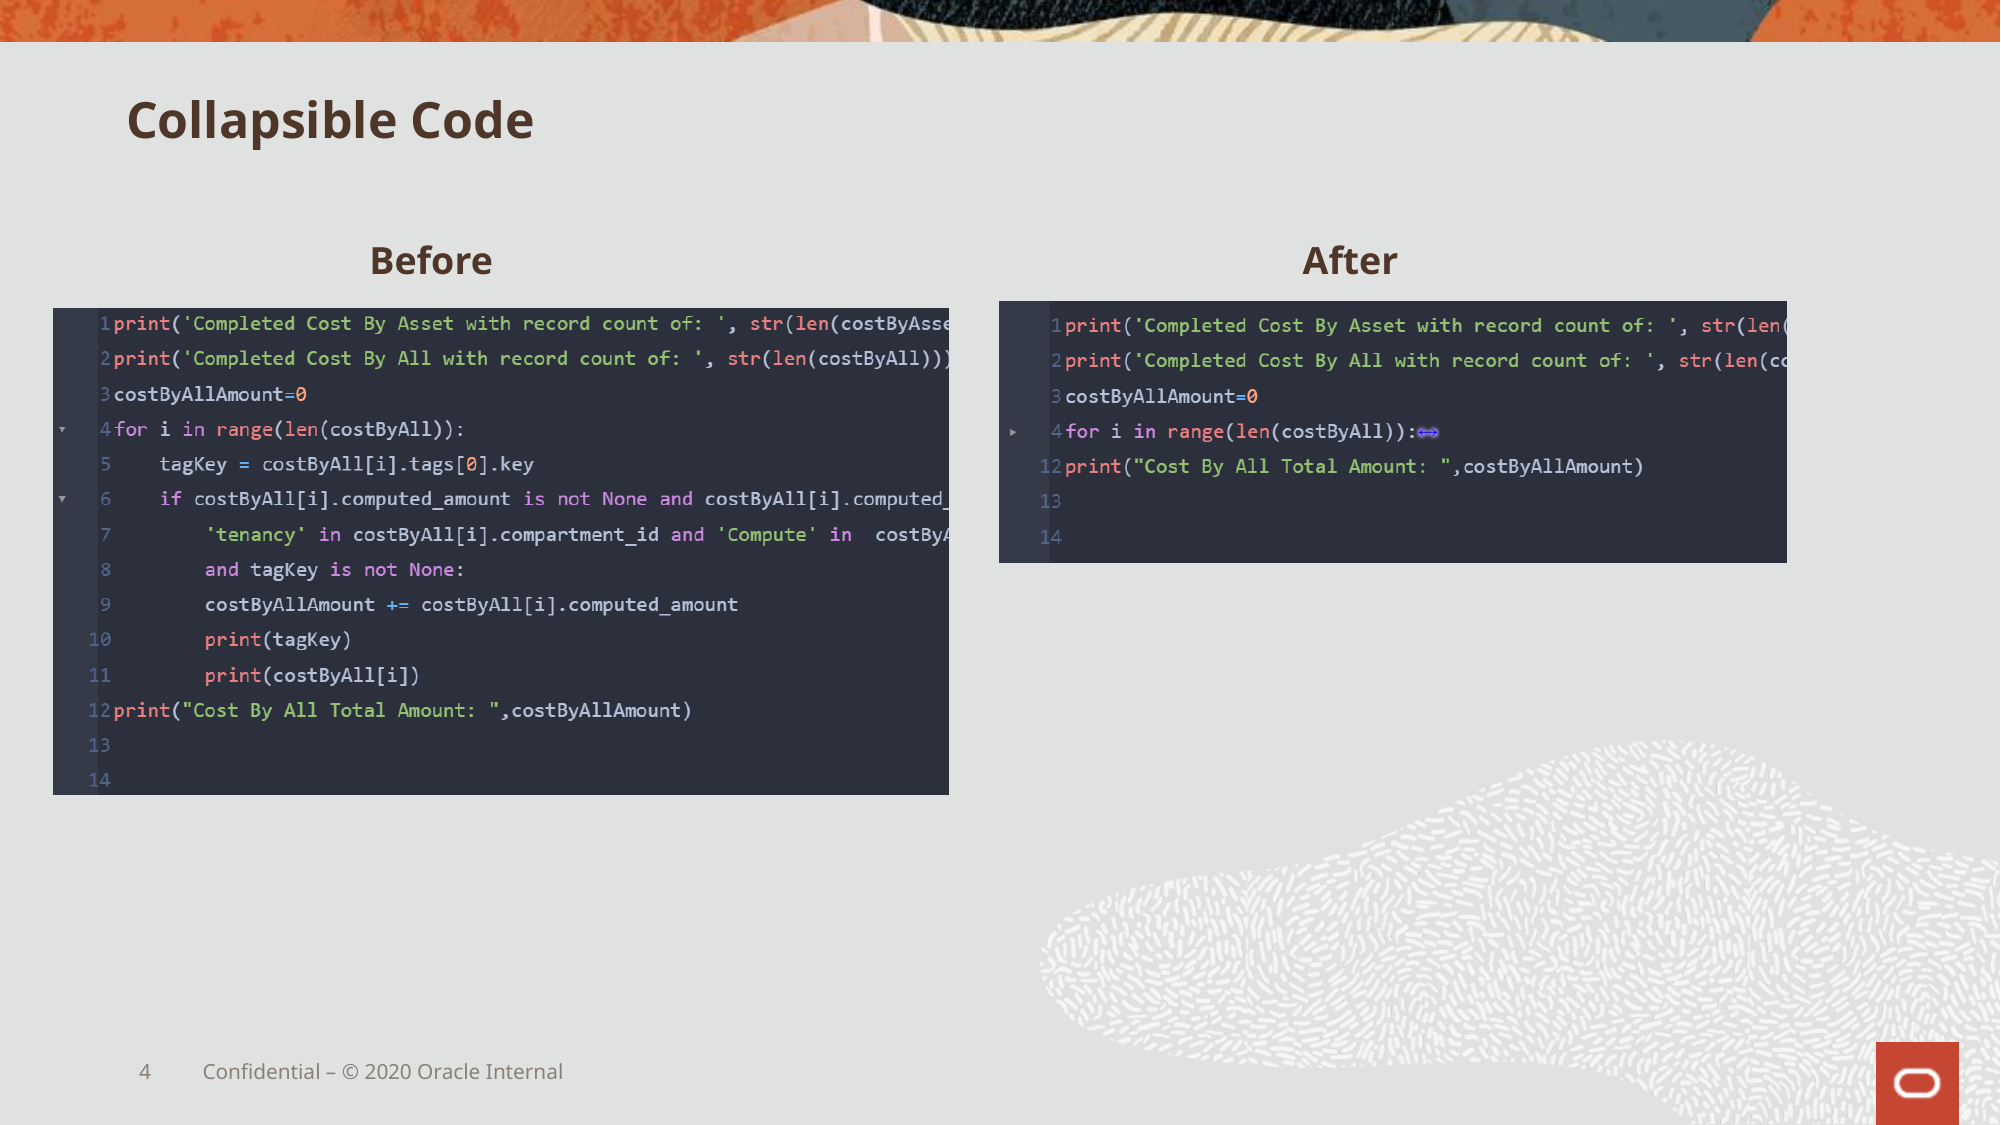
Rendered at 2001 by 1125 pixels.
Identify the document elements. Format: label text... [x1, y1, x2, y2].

footer Confidential – © 2020 Oracle Internal [188, 1042, 863, 1103]
slide_number 4 [124, 1042, 188, 1103]
text_box After [1287, 229, 1629, 290]
title Collapsible Code [126, 53, 1748, 157]
picture [999, 301, 1787, 563]
text_box Before [354, 229, 696, 290]
picture [0, 0, 2000, 42]
picture [53, 309, 949, 795]
picture [1039, 739, 2000, 1125]
